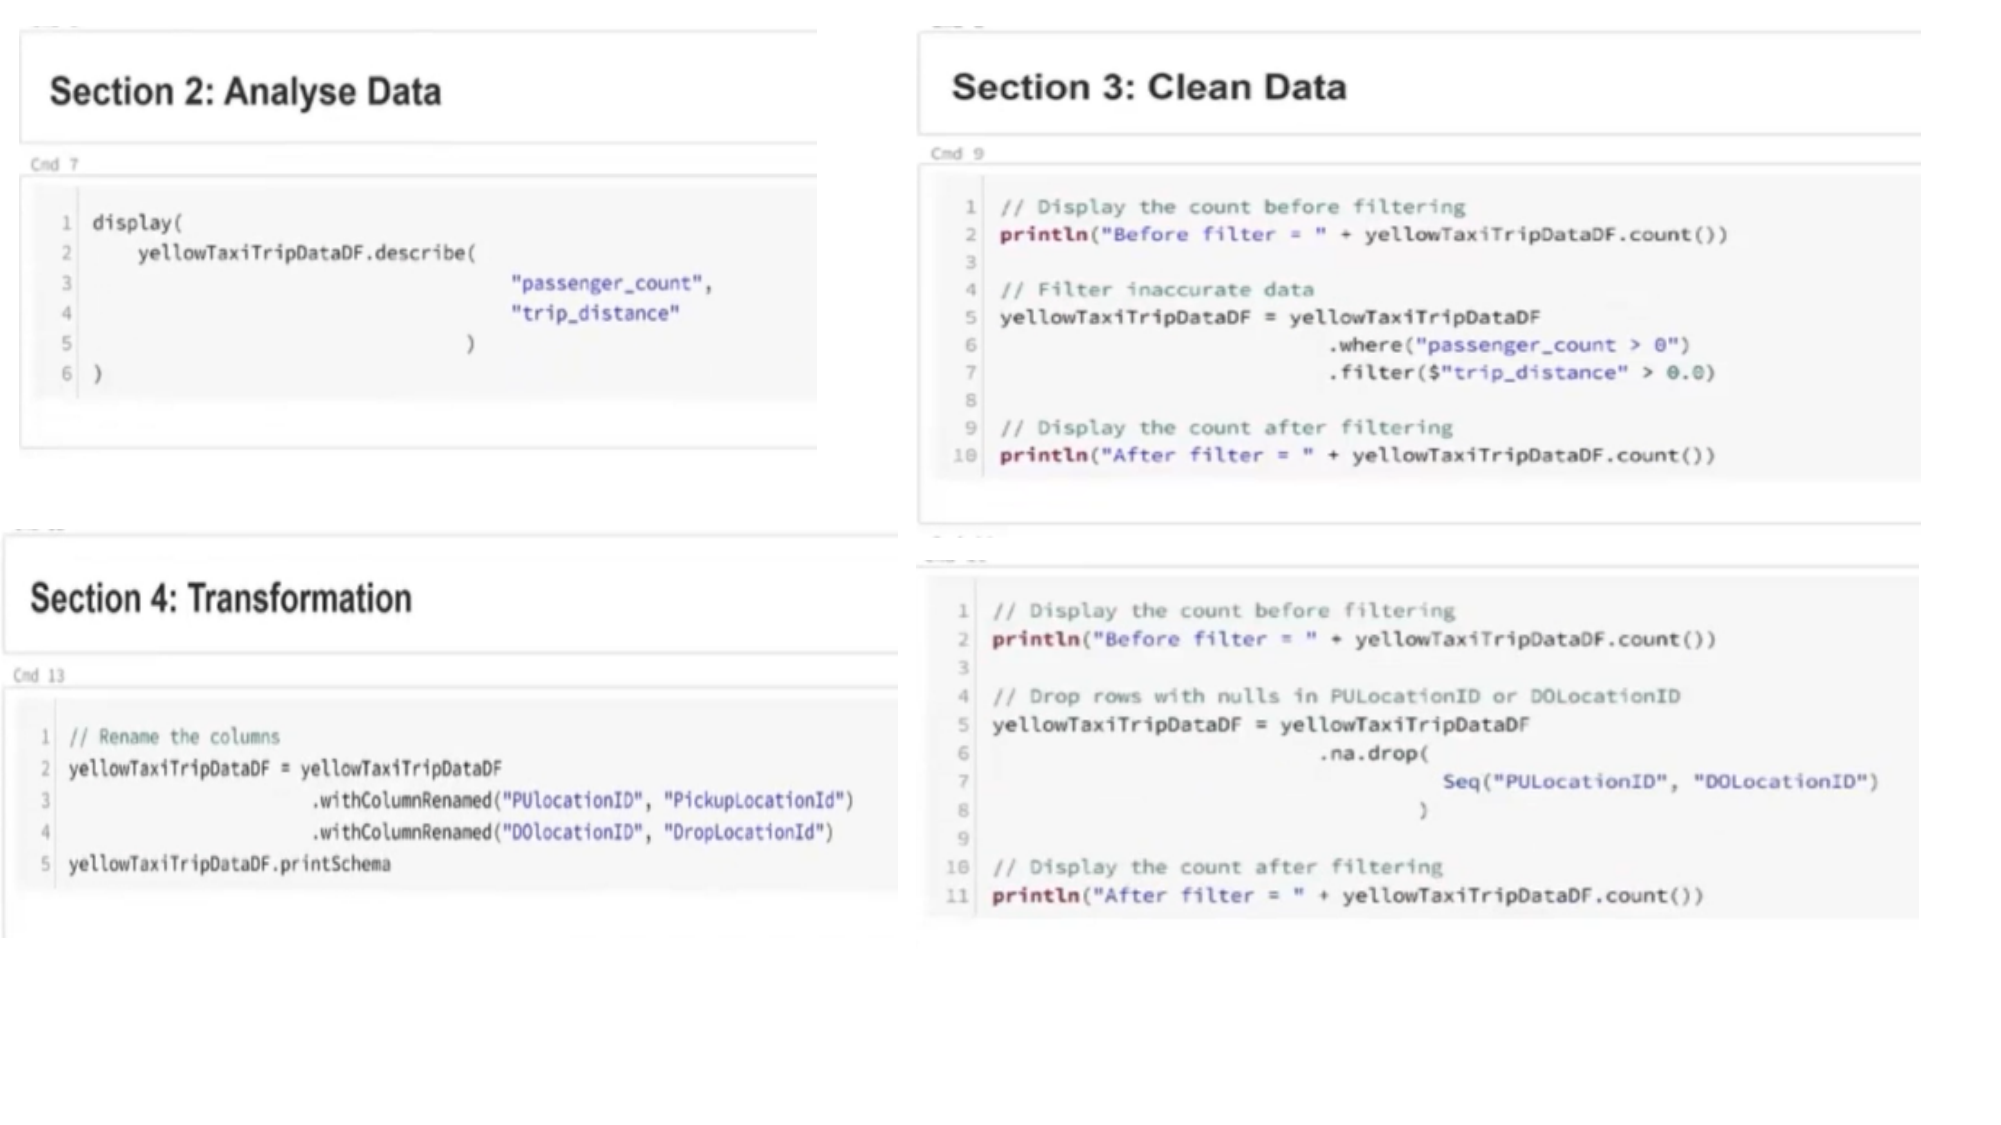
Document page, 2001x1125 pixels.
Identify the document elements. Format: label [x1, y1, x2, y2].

picture [0, 528, 899, 938]
picture [916, 26, 1921, 538]
picture [18, 26, 817, 459]
picture [916, 560, 1919, 953]
